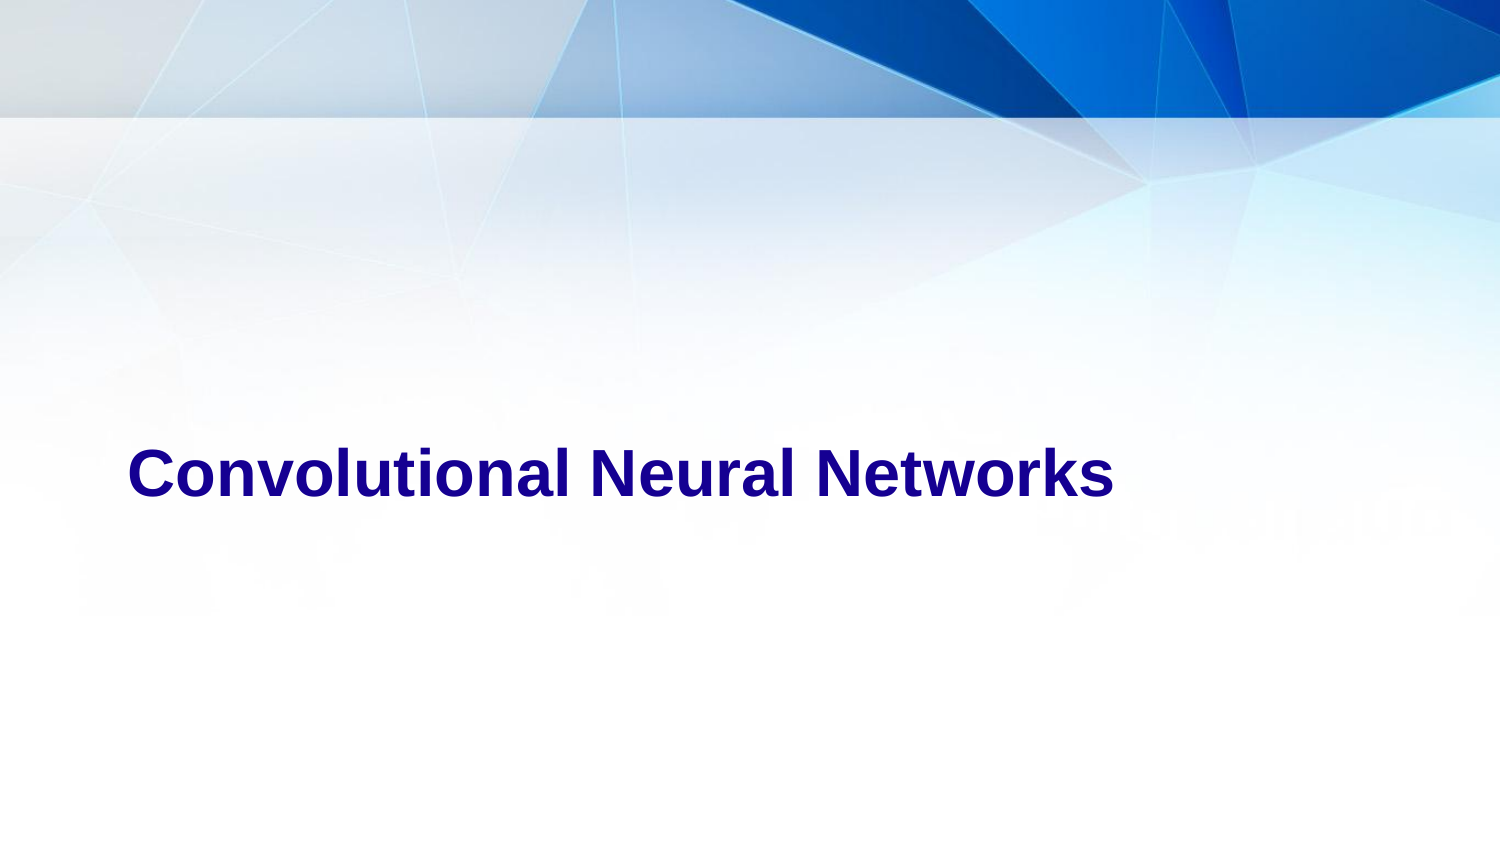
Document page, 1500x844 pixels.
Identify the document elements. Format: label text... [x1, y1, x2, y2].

title Convolutional Neural Networks [112, 415, 1388, 523]
picture [0, 0, 1500, 844]
